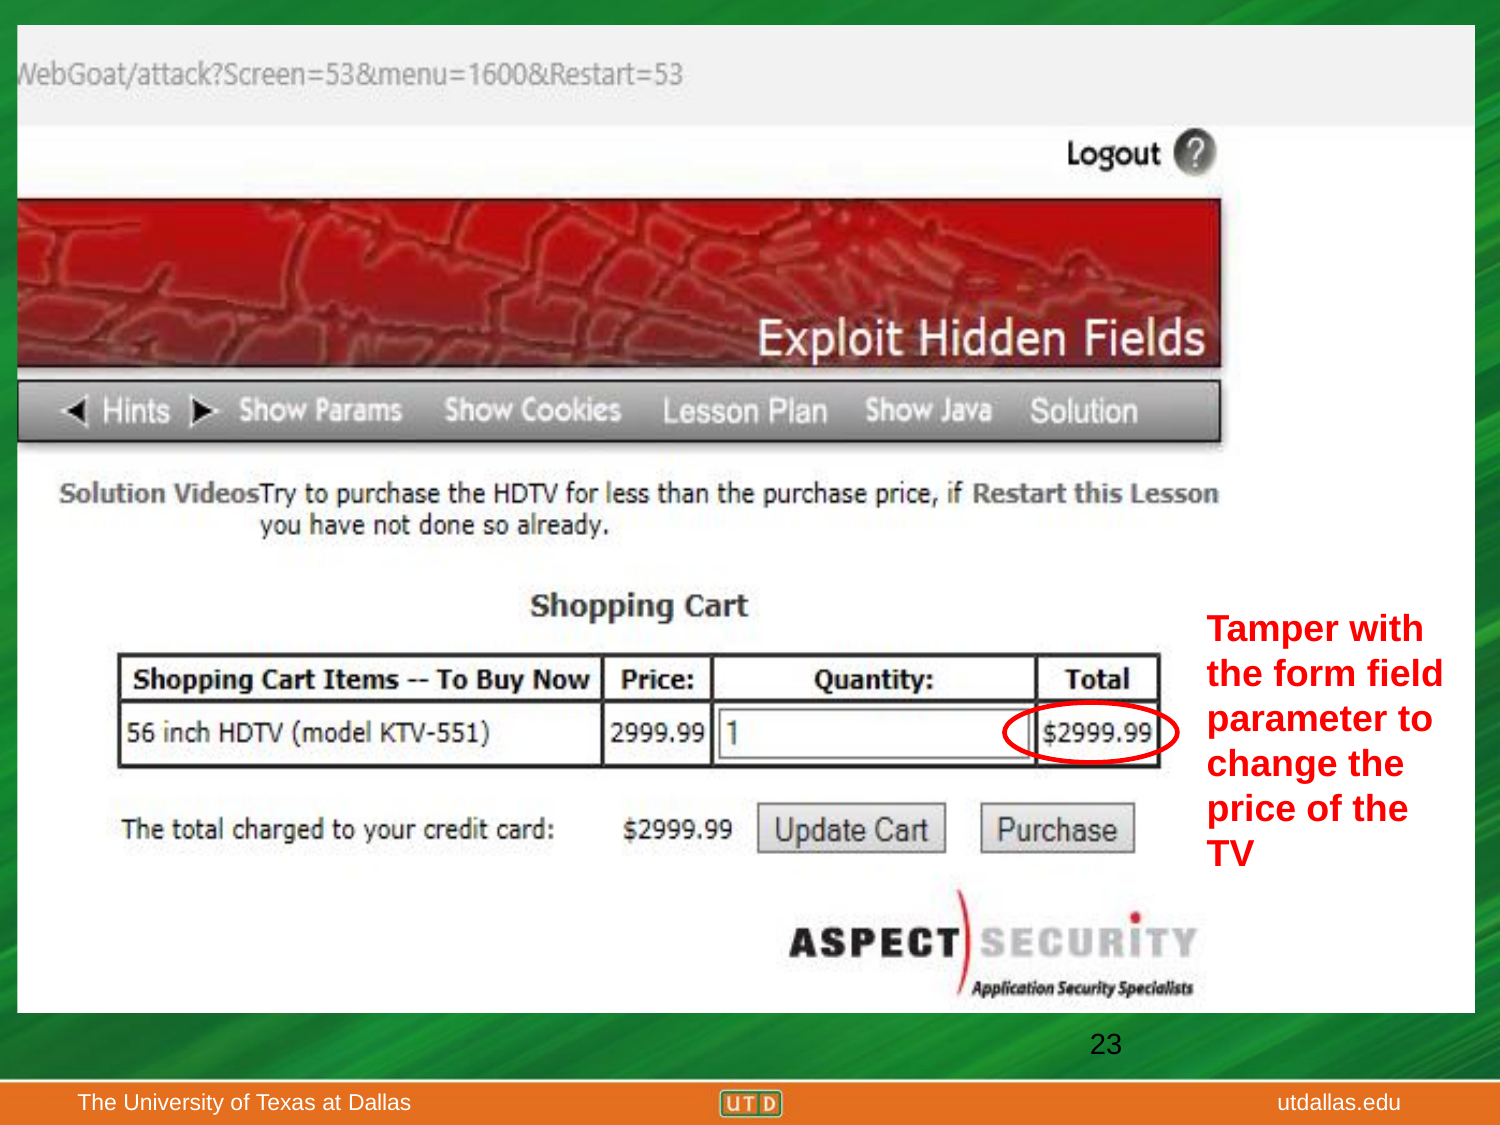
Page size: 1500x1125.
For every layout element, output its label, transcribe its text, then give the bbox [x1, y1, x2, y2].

slide_number ‹#› [1074, 1021, 1425, 1073]
picture [0, 0, 1500, 1125]
